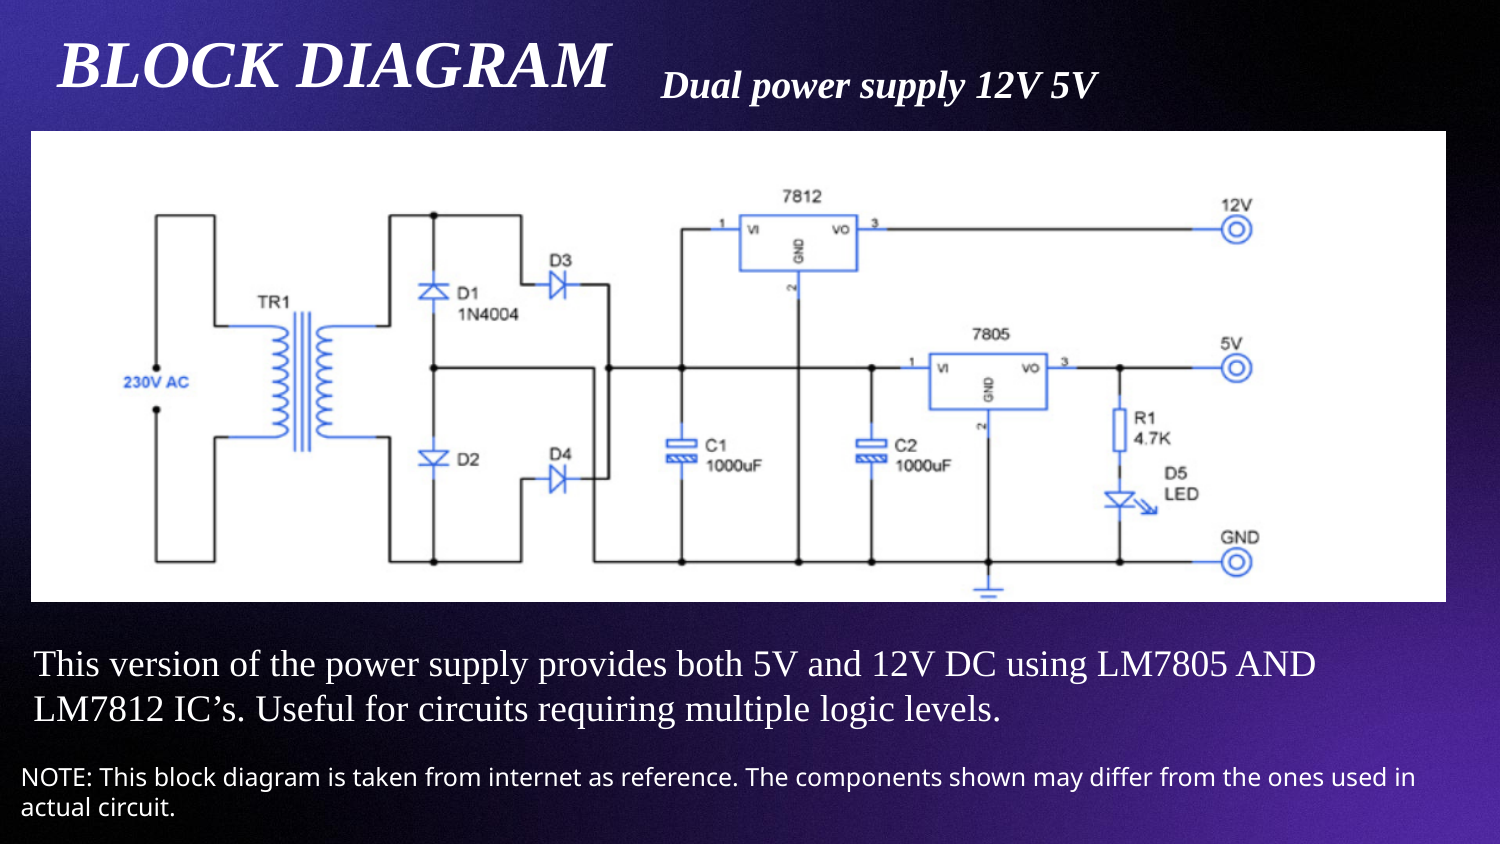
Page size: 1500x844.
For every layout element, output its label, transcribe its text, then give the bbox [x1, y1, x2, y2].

subtitle BLOCK DIAGRAM [57, 15, 719, 106]
picture [0, 0, 1500, 844]
text_box Dual power supply 12V 5V [645, 44, 1219, 109]
text_box NOTE: This block diagram is taken from internet as reference. The components shown may differ from the ones used in actual circuit. [5, 746, 1446, 824]
title This version of the power supply provides both 5V and 12V DC using LM7805 AND LM7812 IC’s. Useful for circuits requiring multiple logic levels. [18, 624, 1459, 764]
